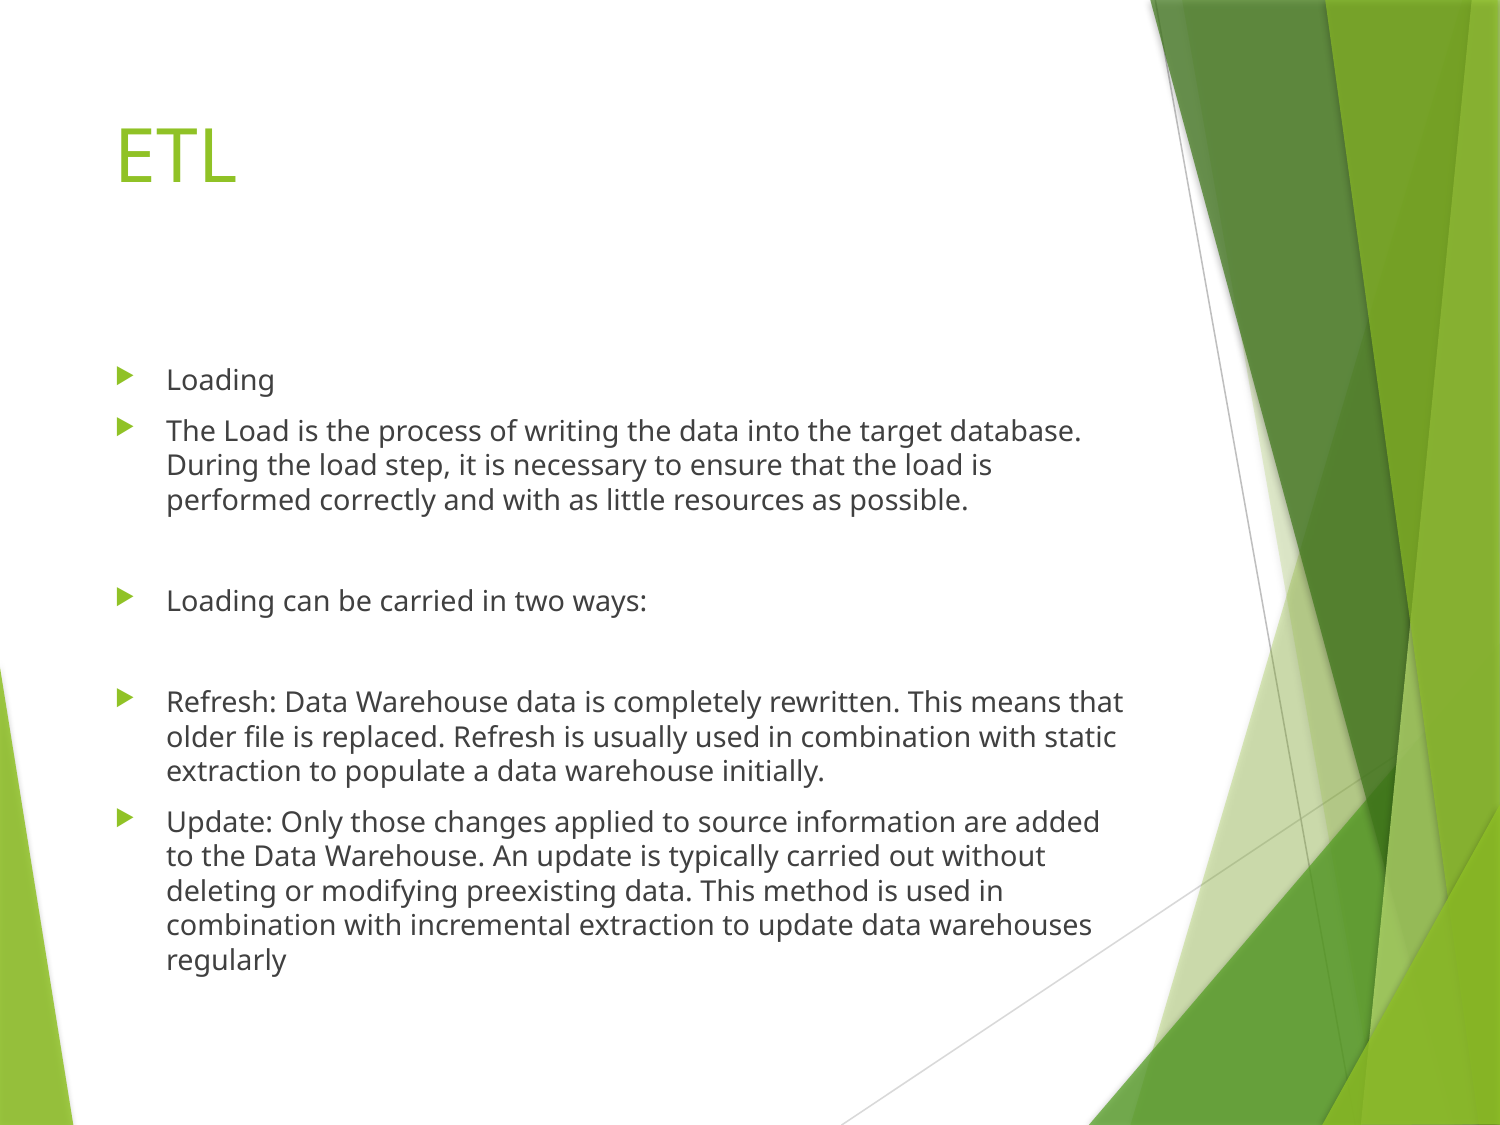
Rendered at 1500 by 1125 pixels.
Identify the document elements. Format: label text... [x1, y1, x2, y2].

list Loading The Load is the process of writing the data into the target database. During the load step, it is necessary to ensure that the load is performed correctly and with as little resources as possible. Loading can be carried in two ways: Refresh: Data Warehouse data is completely rewritten. This means that older file is replaced. Refresh is usually used in combination with static extraction to populate a data warehouse initially. Update: Only those changes applied to source information are added to the Data Warehouse. An update is typically carried out without deleting or modifying preexisting data. This method is used in combination with incremental extraction to update data warehouses regularly [99, 354, 1142, 992]
title ETL [99, 99, 1142, 317]
